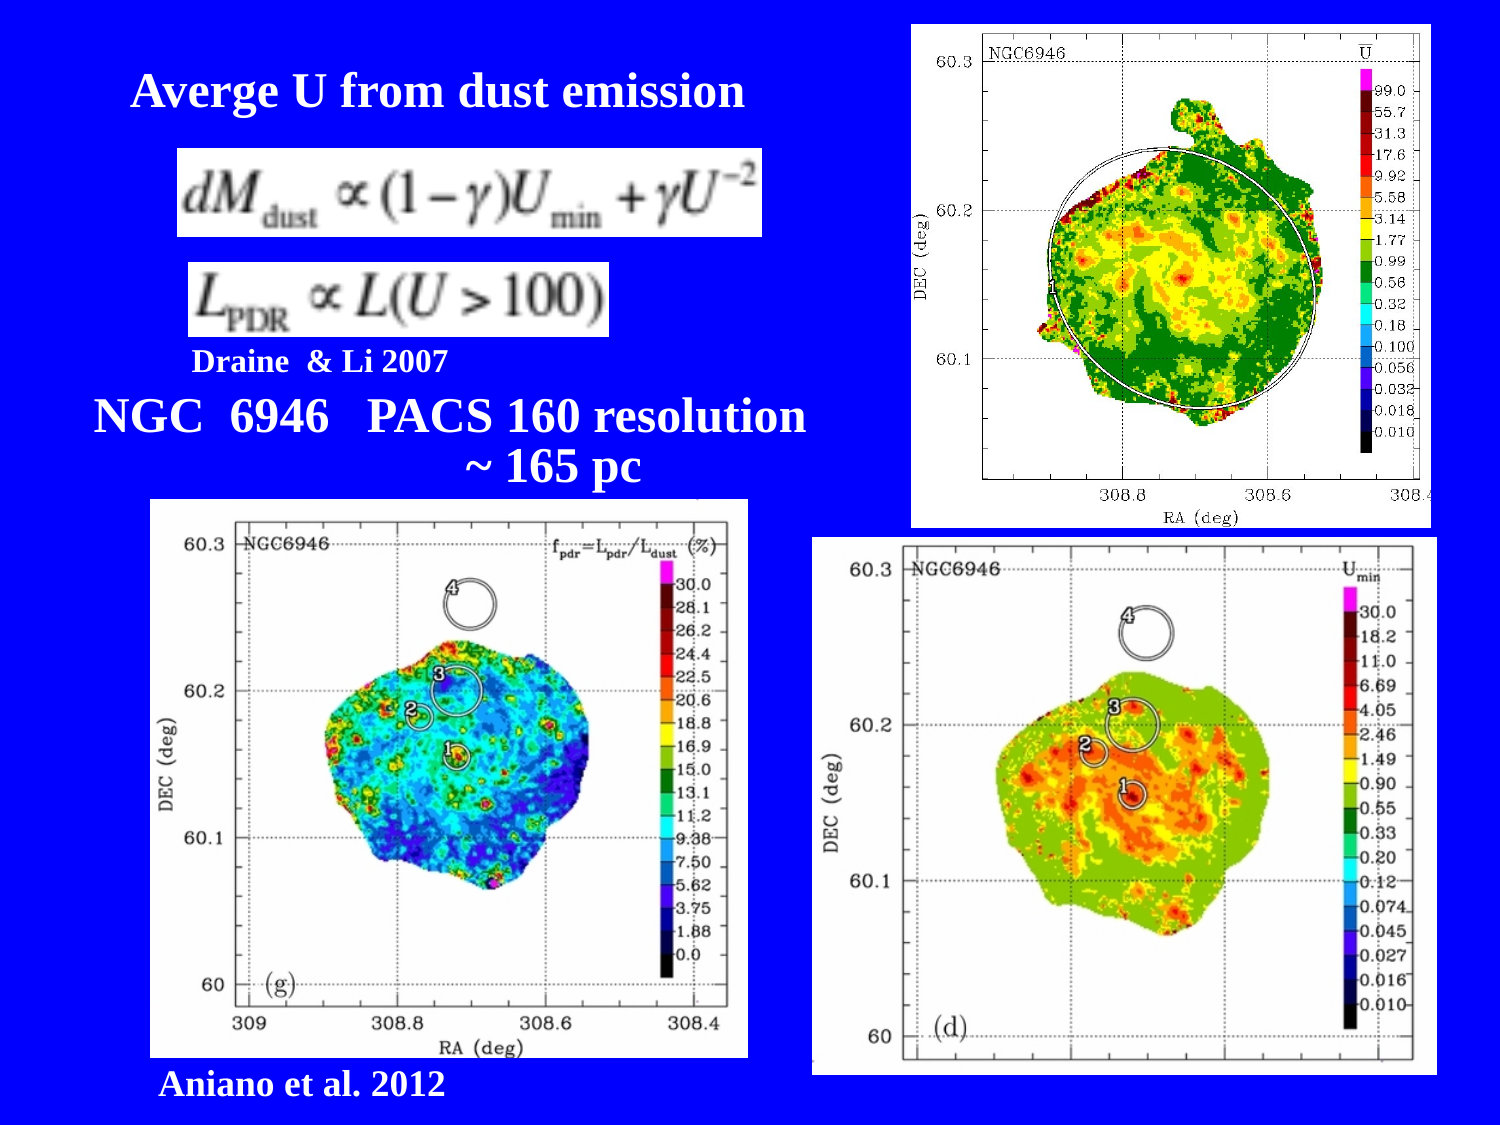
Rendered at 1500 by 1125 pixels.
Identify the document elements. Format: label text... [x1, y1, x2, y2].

text_box Aniano et al. 2012 [143, 1051, 461, 1112]
picture [149, 499, 748, 1059]
picture [911, 24, 1432, 529]
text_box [187, 262, 610, 338]
picture [812, 537, 1437, 1075]
text_box NGC 6946 PACS 160 resolution [78, 374, 822, 450]
text_box Draine & Li 2007 [176, 331, 464, 374]
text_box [176, 148, 763, 238]
text_box Averge U from dust emission [115, 49, 761, 125]
text_box ~ 165 pc [451, 424, 657, 498]
